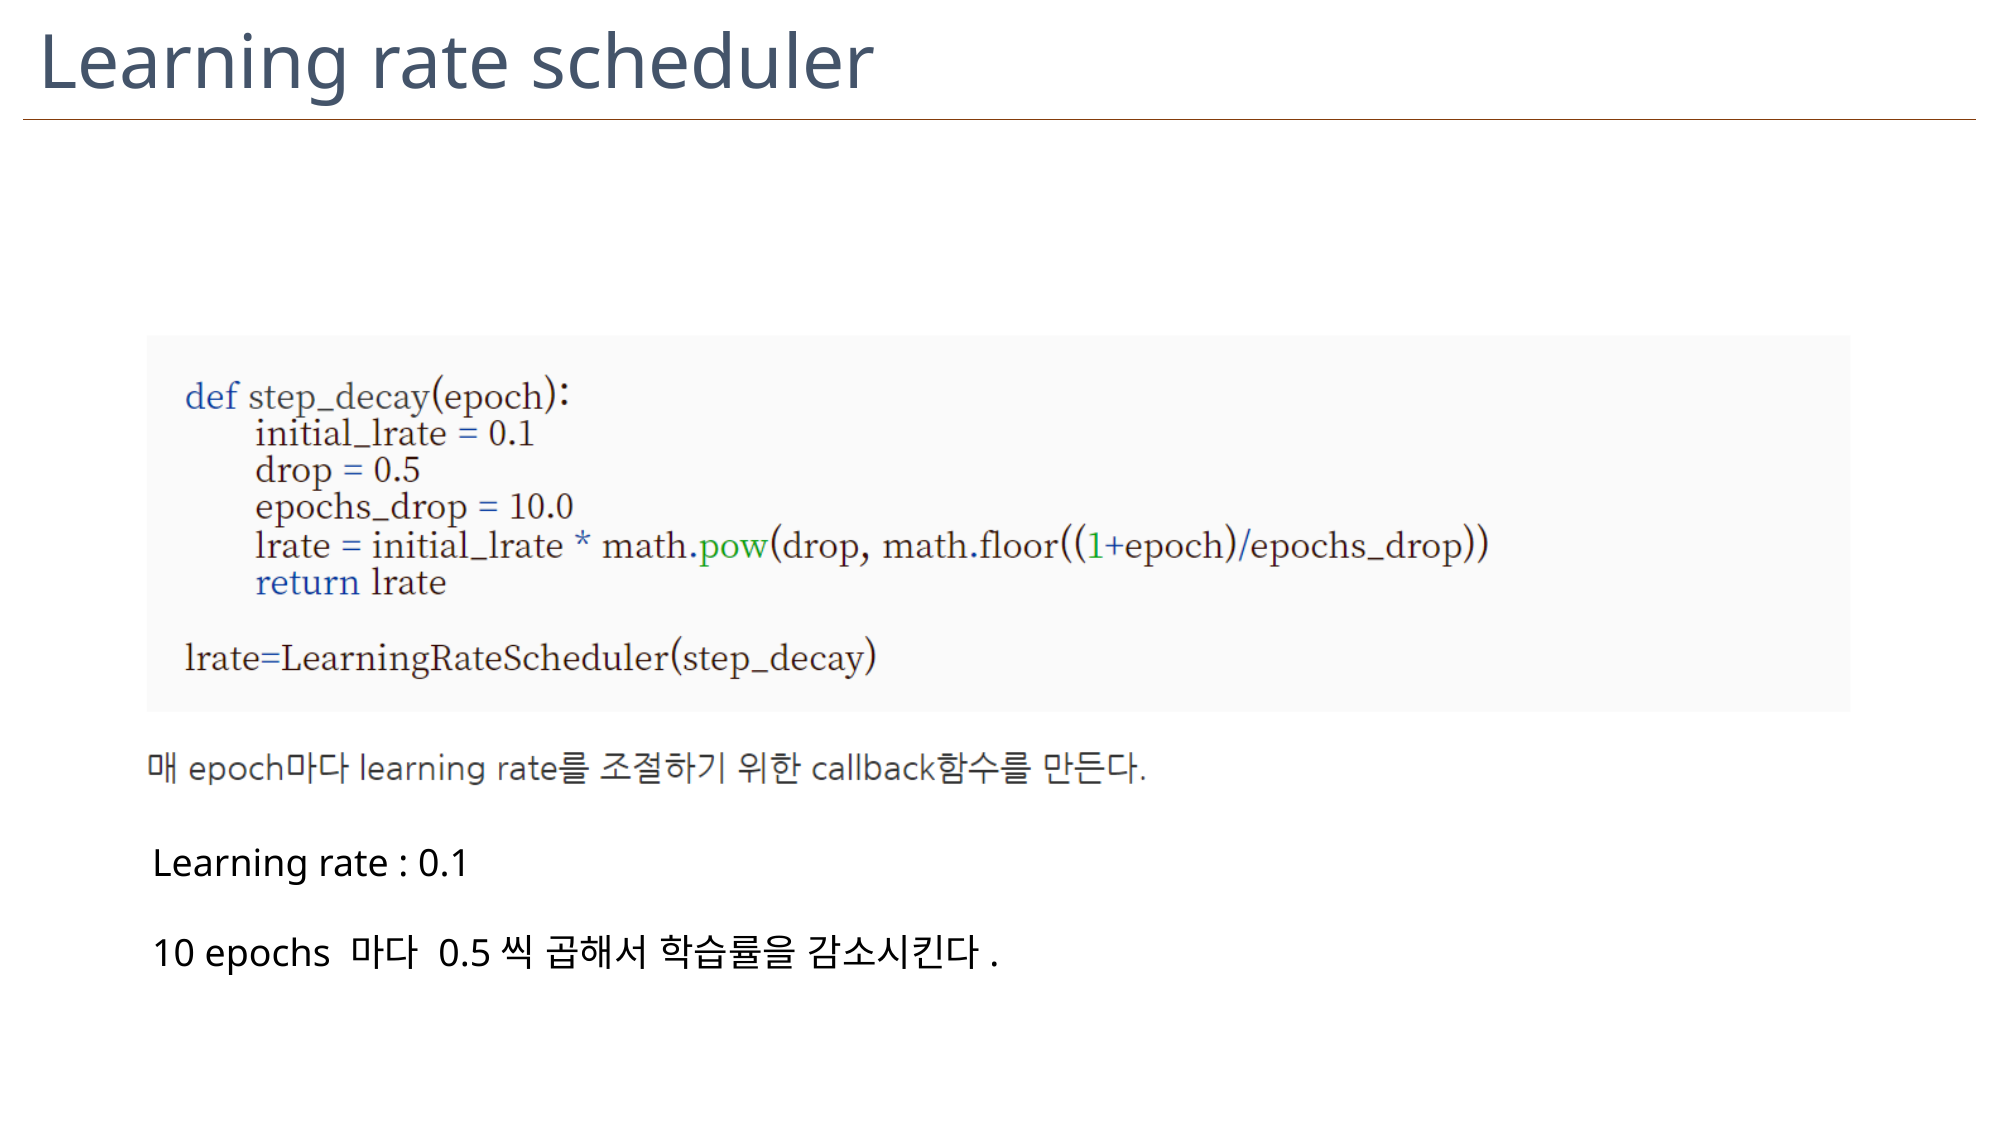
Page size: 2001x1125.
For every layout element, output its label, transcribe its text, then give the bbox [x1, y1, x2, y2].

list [137, 322, 1863, 794]
text_box Learning rate scheduler [23, 6, 1280, 112]
text_box Learning rate : 0.1 10 epochs 마다 0.5씩 곱해서 학습률을 감소시킨다. [137, 831, 1863, 982]
